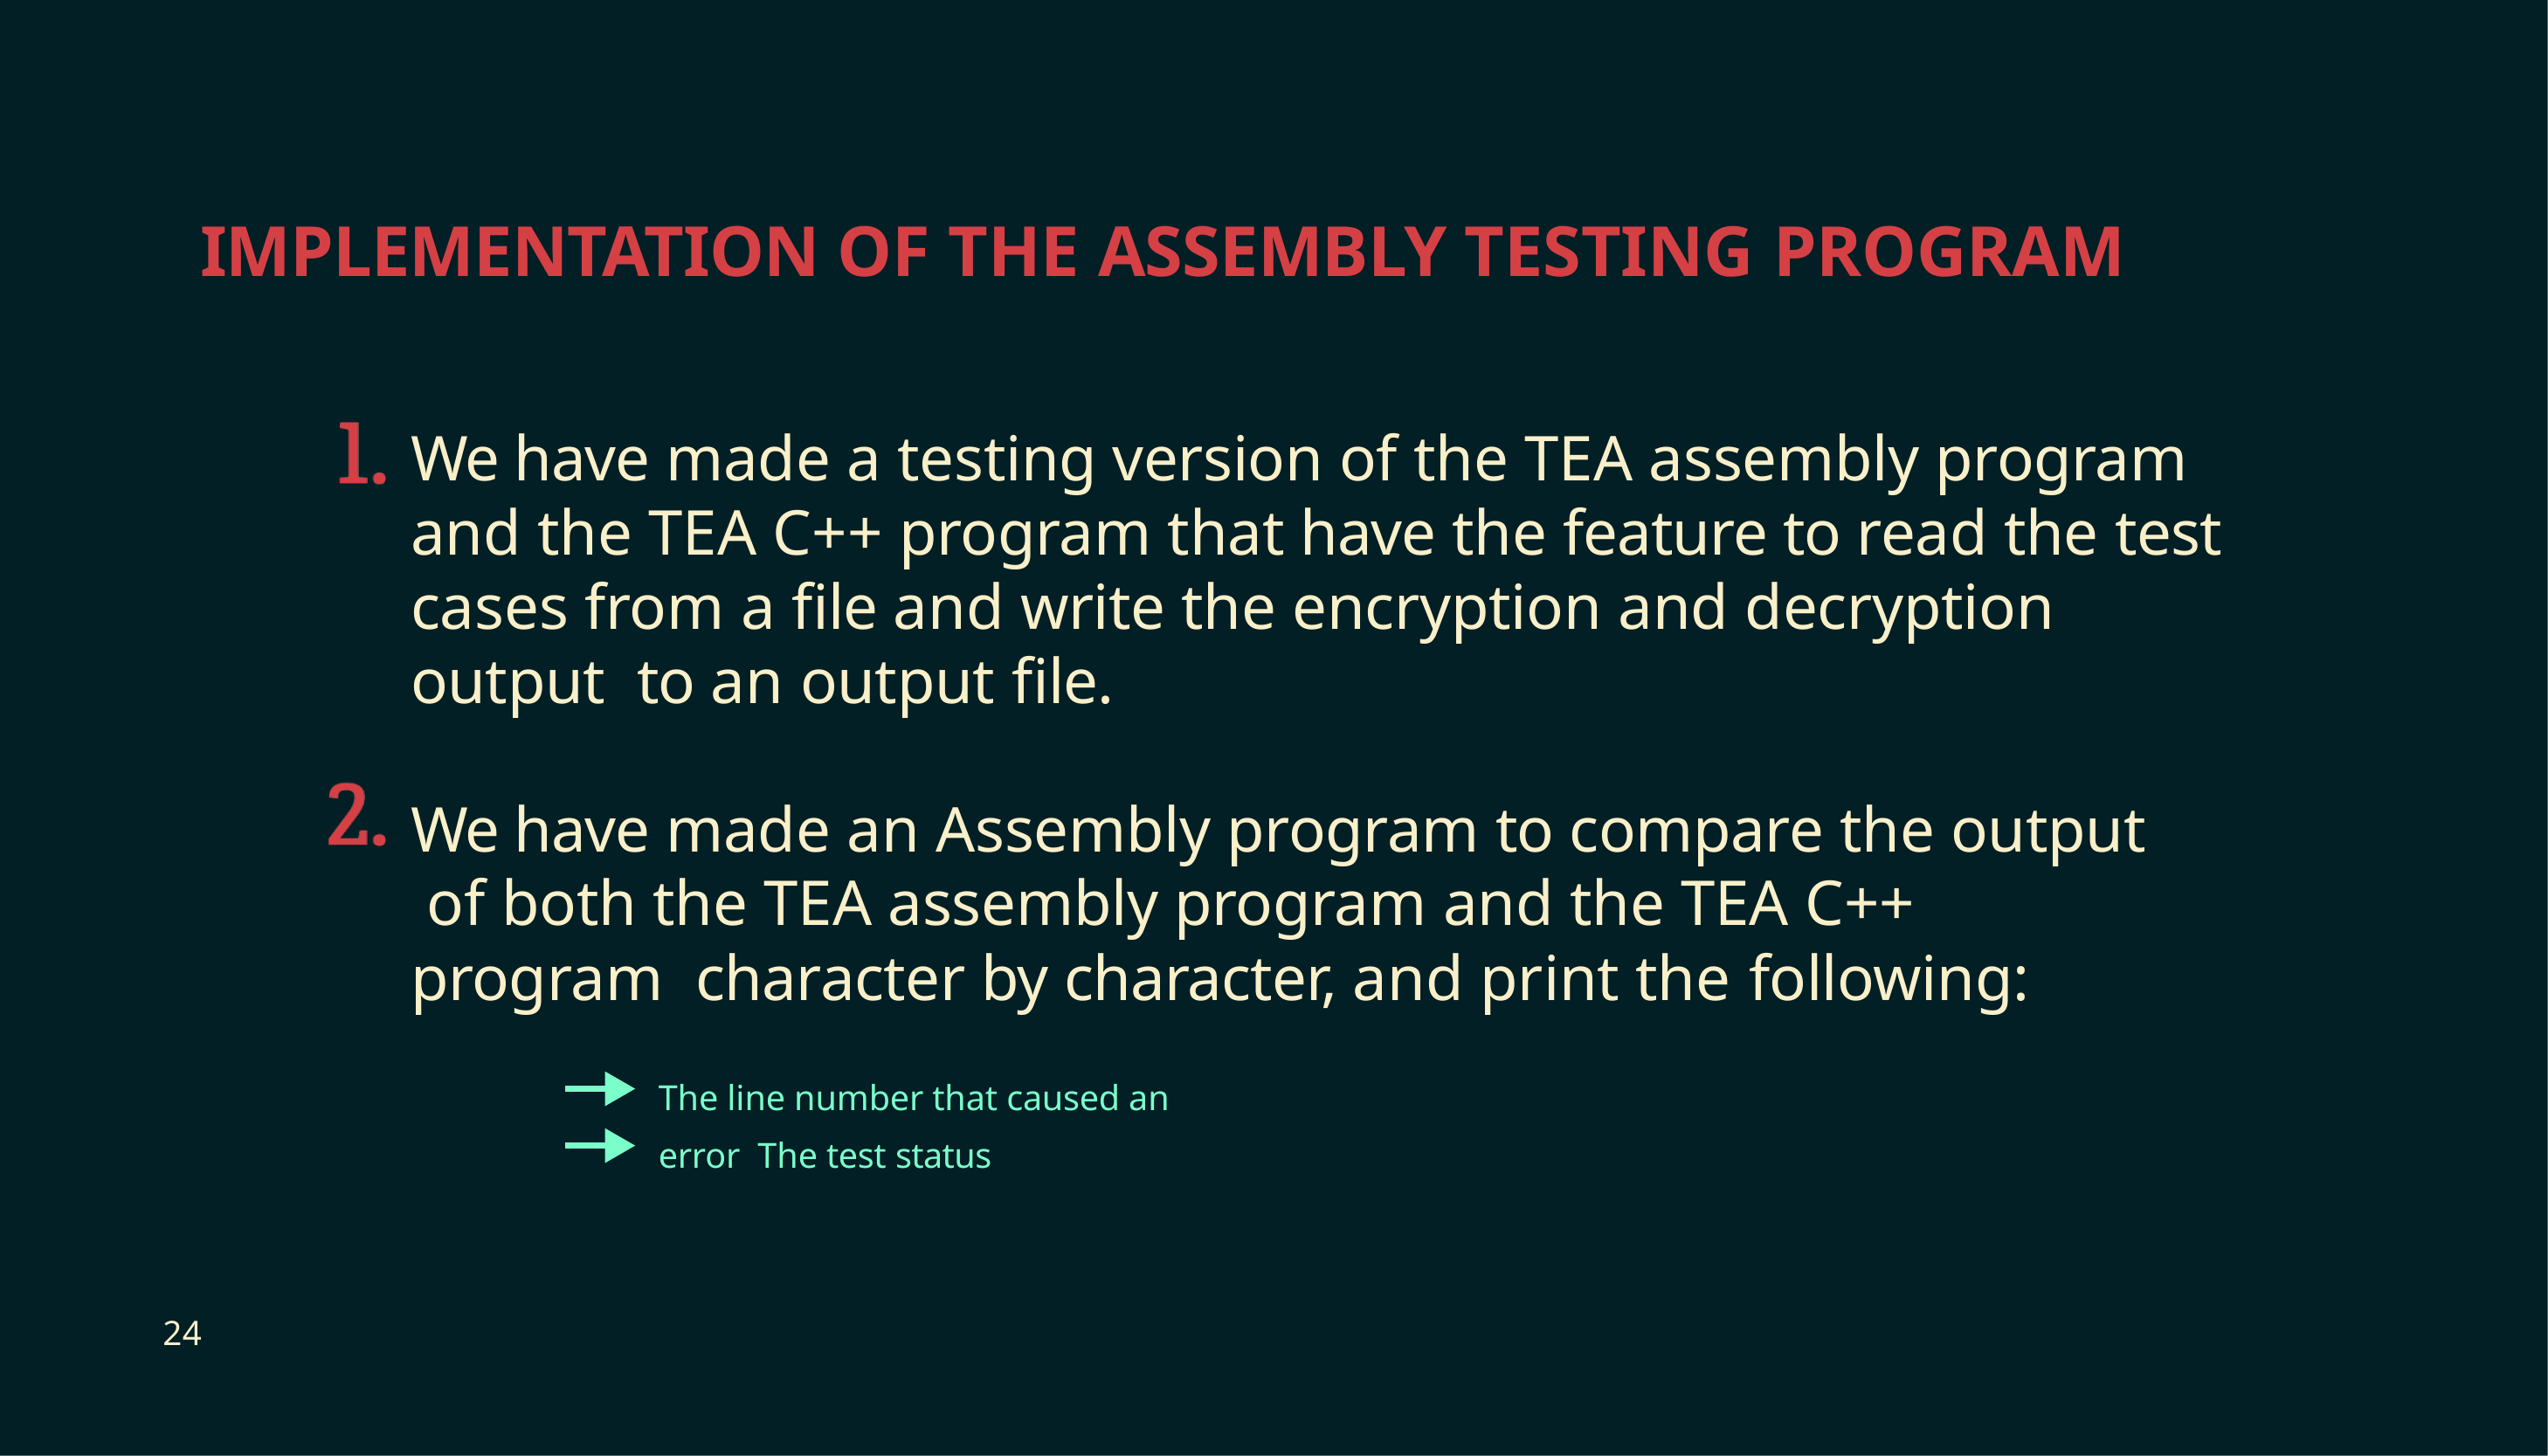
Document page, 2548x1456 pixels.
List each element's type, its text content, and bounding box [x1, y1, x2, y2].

slide_number 24 [157, 1307, 211, 1456]
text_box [565, 1128, 636, 1163]
text_box The line number that caused an error The test status [656, 1057, 1258, 1176]
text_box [565, 1071, 636, 1107]
text_box [326, 411, 390, 870]
list We have made a testing version of the TEA assembly program and the TEA C++ program that have the feature to read the test cases from a file and write the encryption and decryption output to an output file. We have made an Assembly program to compare the output of both the TEA assembly program and the TEA C++ program character by character, and print the following: [298, 417, 2250, 1251]
title IMPLEMENTATION OF THE ASSEMBLY TESTING PROGRAM [198, 204, 2218, 451]
